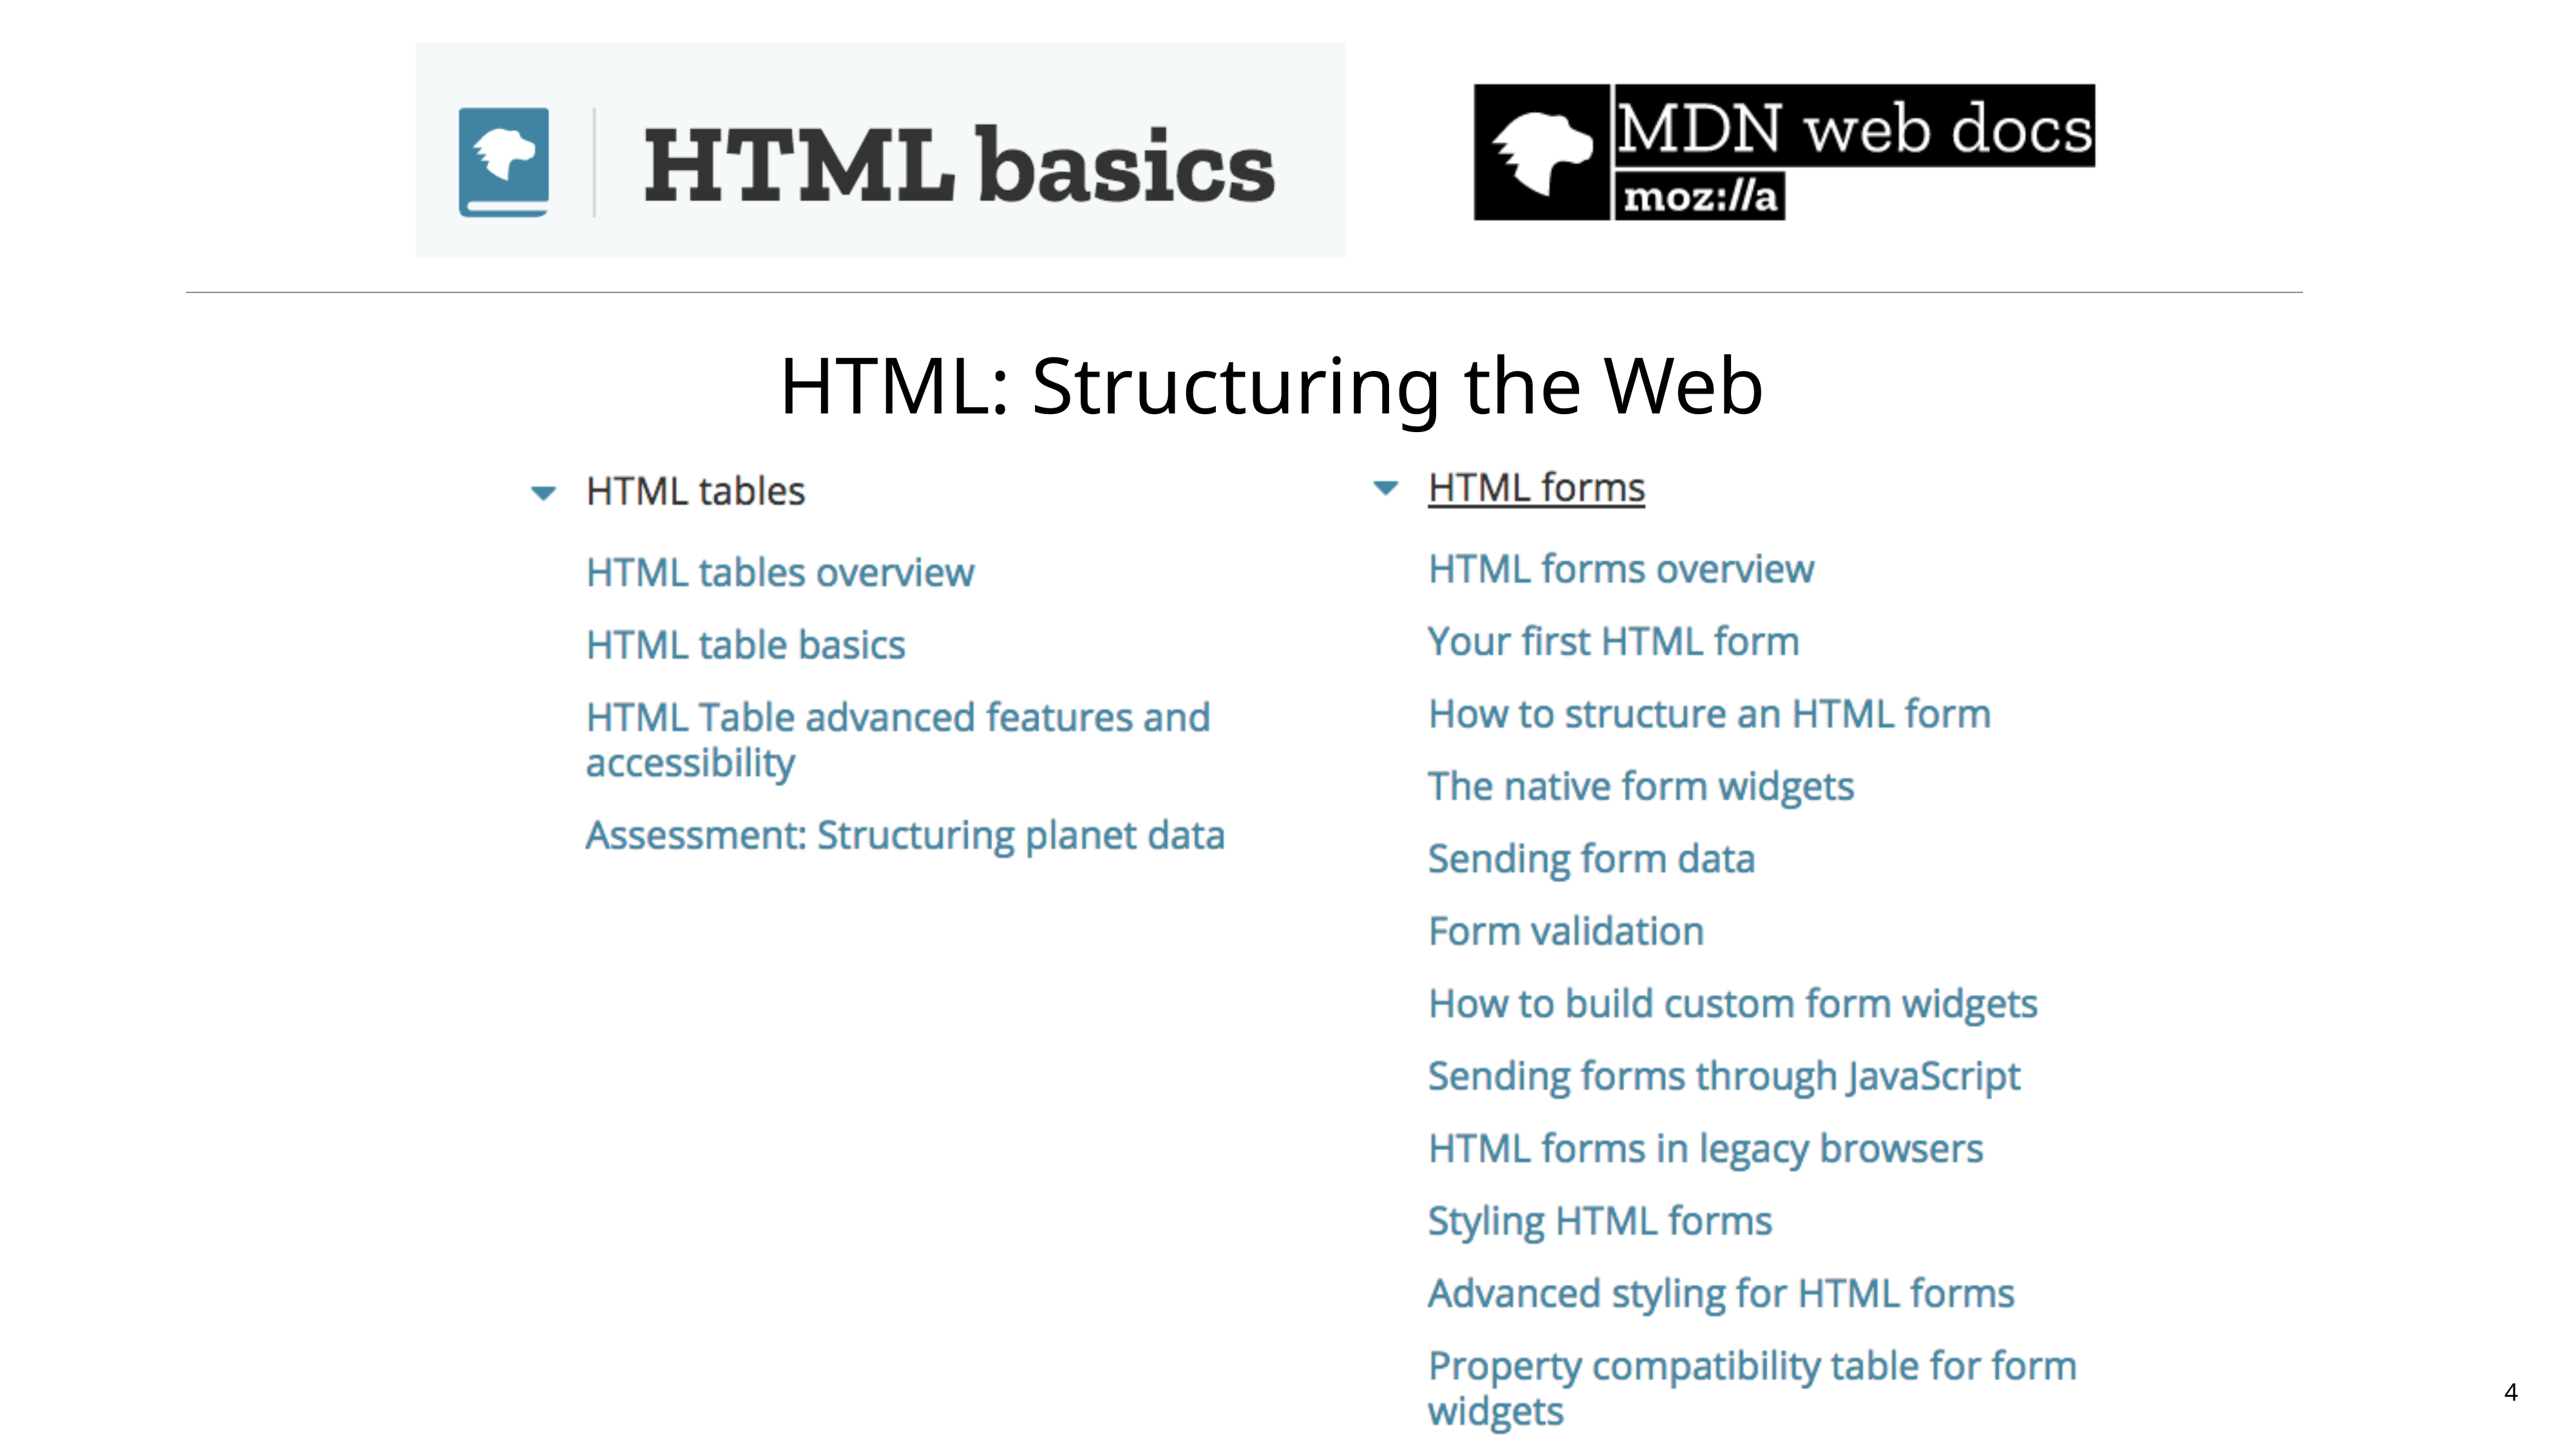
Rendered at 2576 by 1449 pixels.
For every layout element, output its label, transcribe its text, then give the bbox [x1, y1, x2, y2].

text_box HTML: Structuring the Web [771, 329, 1774, 437]
slide_number 4 [2496, 1369, 2526, 1413]
picture [499, 435, 2184, 1449]
picture [415, 43, 1346, 258]
picture [1441, 48, 2113, 251]
